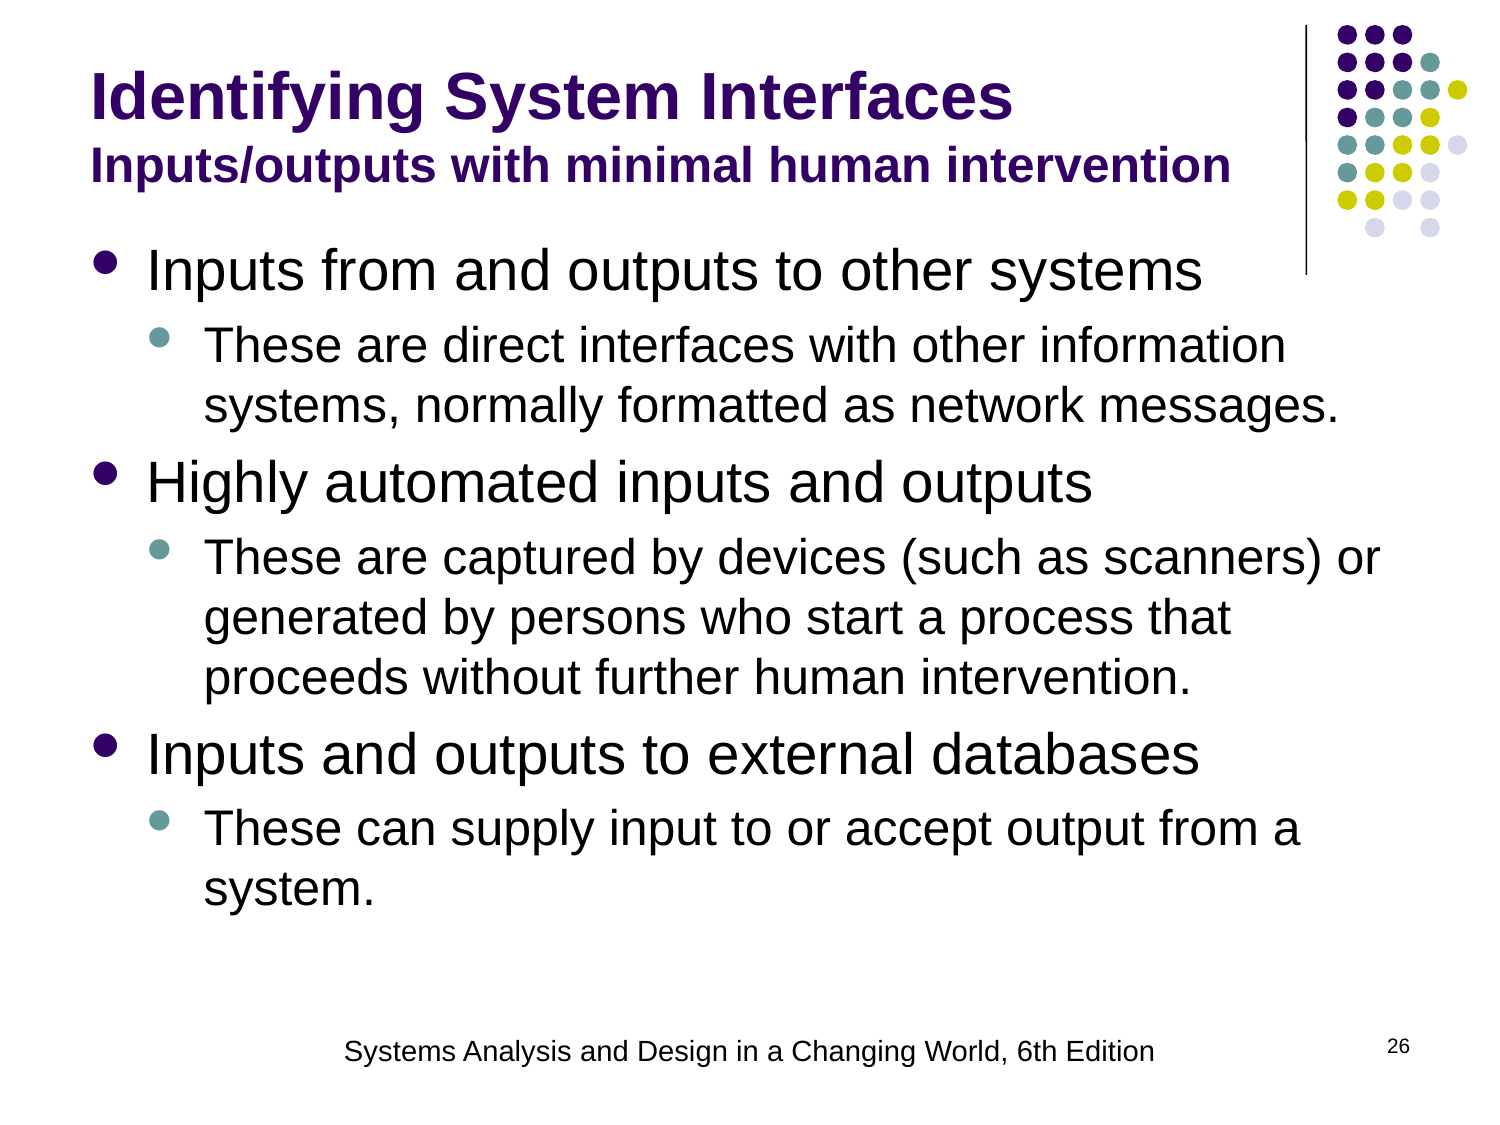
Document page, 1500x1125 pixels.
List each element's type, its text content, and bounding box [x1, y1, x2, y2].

footer Systems Analysis and Design in a Changing World, 6th Edition [300, 1025, 1200, 1100]
title Identifying System Interfaces Inputs/outputs with minimal human intervention [74, 19, 1413, 201]
slide_number 26 [1237, 1025, 1425, 1100]
list Inputs from and outputs to other systems These are direct interfaces with other information systems, normally formatted as network messages. Highly automated inputs and outputs These are captured by devices (such as scanners) or generated by persons who start a process that proceeds without further human intervention. Inputs and outputs to external databases These can supply input to or accept output from a system. [74, 224, 1426, 1006]
